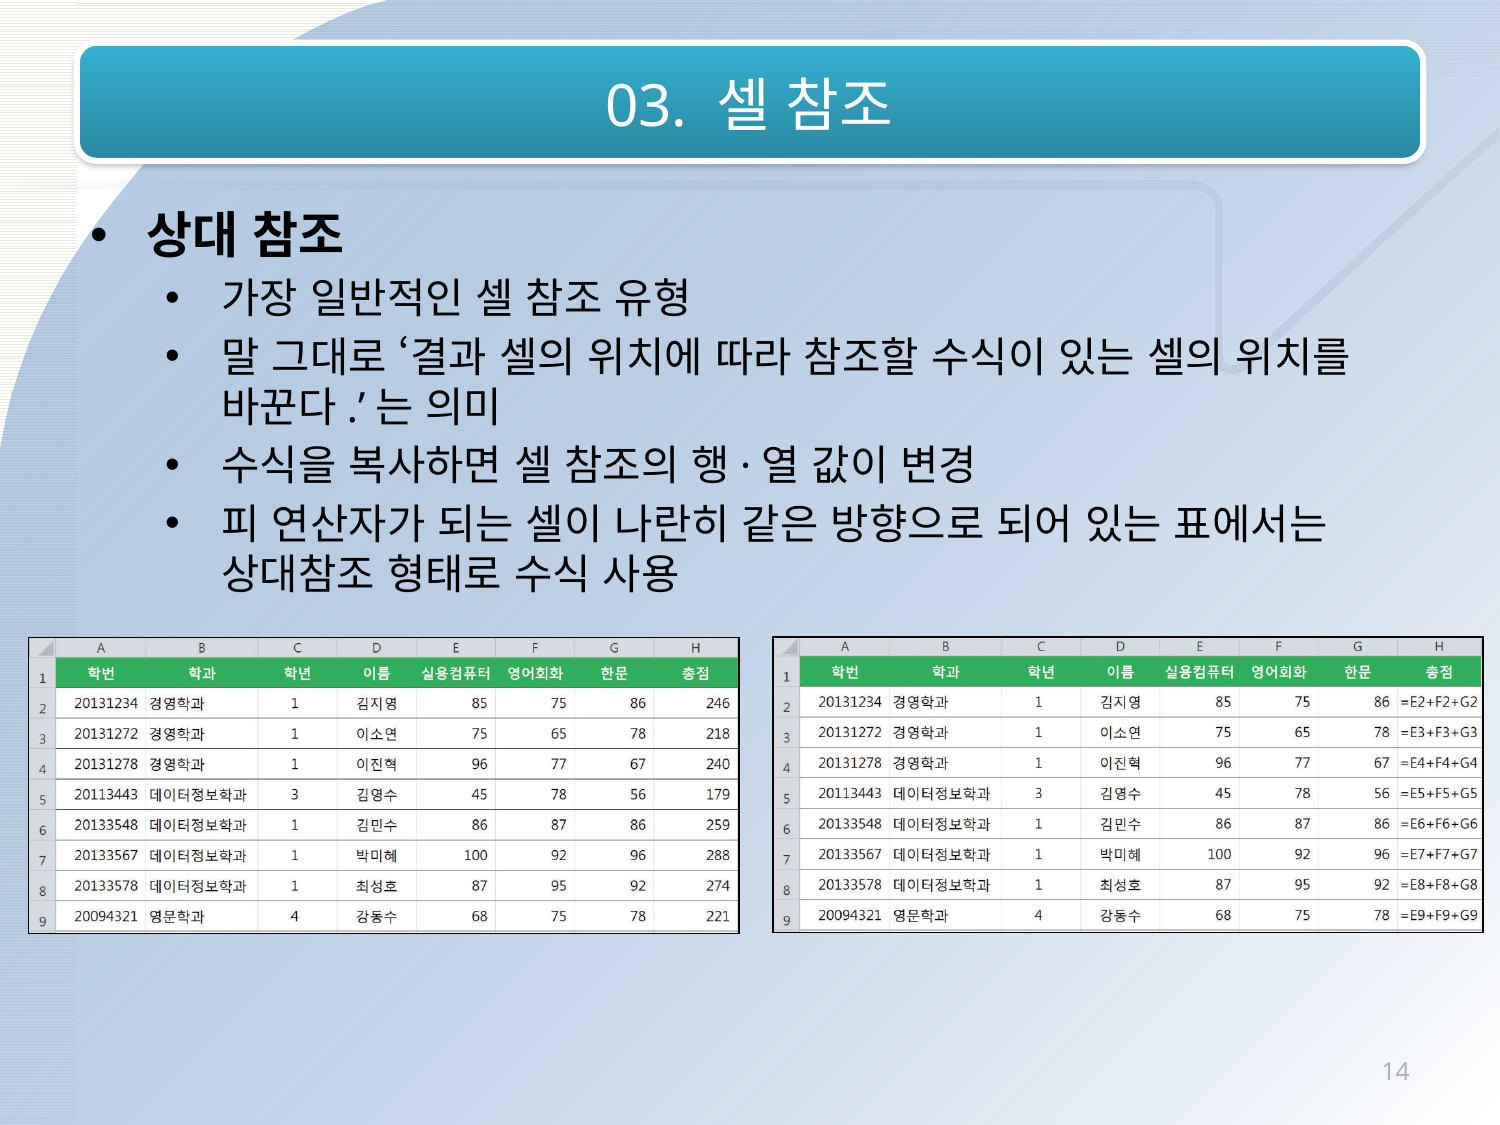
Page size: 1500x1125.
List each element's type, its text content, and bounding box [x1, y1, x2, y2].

list 상대 참조 가장 일반적인 셀 참조 유형 말 그대로 ‘결과 셀의 위치에 따라 참조할 수식이 있는 셀의 위치를 바꾼다.’는 의미 수식을 복사하면 셀 참조의 행·열 값이 변경 피 연산자가 되는 셀이 나란히 같은 방향으로 되어 있는 표에서는 상대참조 형태로 수식 사용 [75, 196, 1425, 1005]
picture [773, 637, 1483, 932]
picture [29, 637, 739, 934]
slide_number 14 [1074, 1042, 1425, 1103]
title 03. 셀 참조 [75, 45, 1424, 161]
